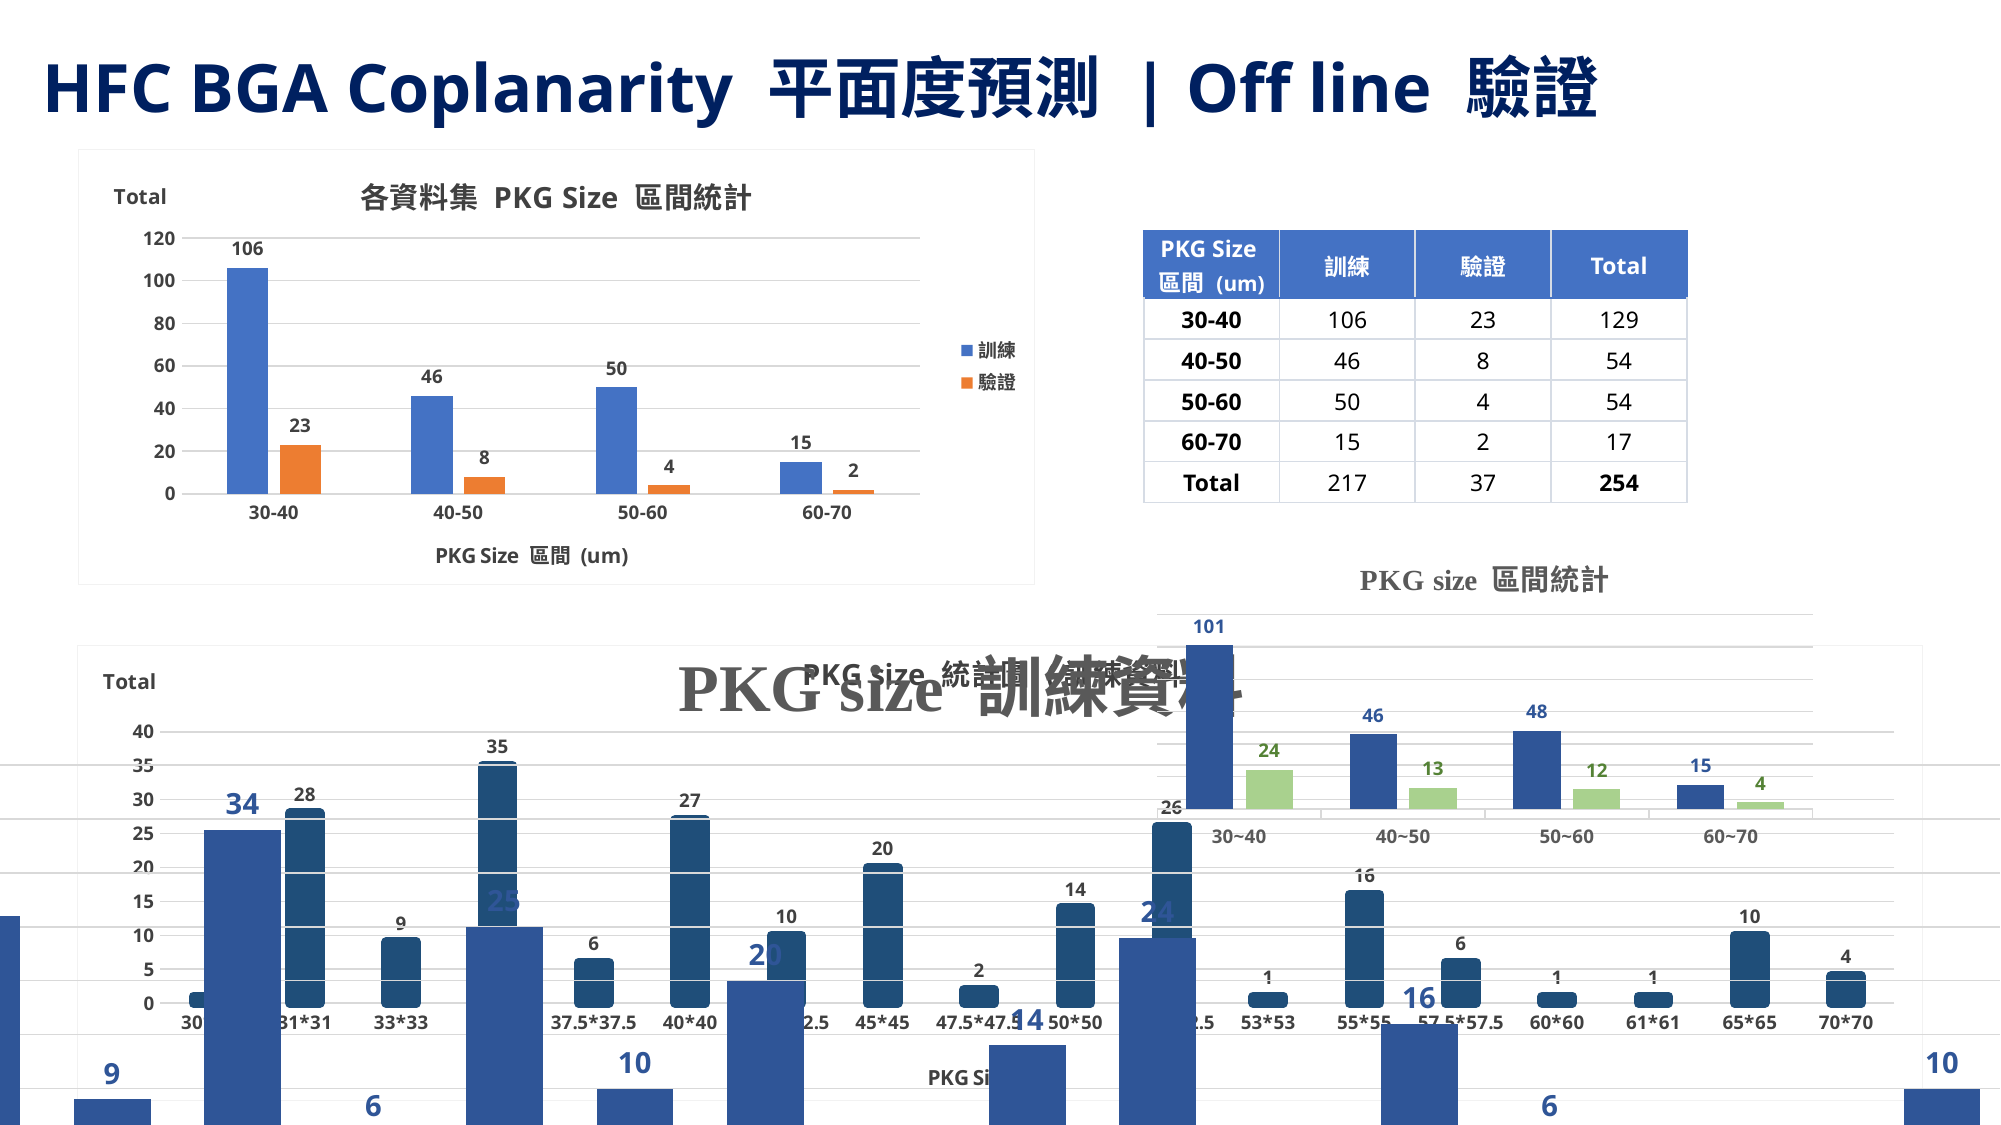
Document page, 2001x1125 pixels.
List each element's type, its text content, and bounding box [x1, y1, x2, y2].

table_header Total [1552, 232, 1686, 297]
table_header 驗證 [1416, 232, 1550, 297]
chart [0, 535, 2000, 1125]
table_cell 54 [1552, 381, 1686, 420]
table_cell 8 [1416, 340, 1550, 379]
table_cell 4 [1416, 381, 1550, 420]
table_cell Total [1145, 462, 1279, 502]
table_cell 2 [1416, 422, 1550, 461]
table_cell 46 [1280, 340, 1414, 379]
chart [78, 148, 1035, 585]
table_cell 106 [1280, 299, 1414, 338]
table_cell 17 [1552, 422, 1686, 461]
table_cell 60-70 [1145, 422, 1279, 461]
table_header 訓練 [1280, 232, 1414, 297]
table_cell 40-50 [1145, 340, 1279, 379]
table_cell 129 [1552, 299, 1686, 338]
table_cell 15 [1280, 422, 1414, 461]
table_header PKG Size 區間 (um) [1145, 232, 1279, 297]
table_cell 50-60 [1145, 381, 1279, 420]
table_cell 30-40 [1145, 299, 1279, 338]
table_cell 23 [1416, 299, 1550, 338]
table_cell 50 [1280, 381, 1414, 420]
table_cell 254 [1552, 462, 1686, 502]
table_cell 217 [1280, 462, 1414, 502]
table_cell 37 [1416, 462, 1550, 502]
text_box HFC BGA Coplanarity 平面度預測 | Off line 驗證 [27, 0, 1896, 134]
table_cell 54 [1552, 340, 1686, 379]
